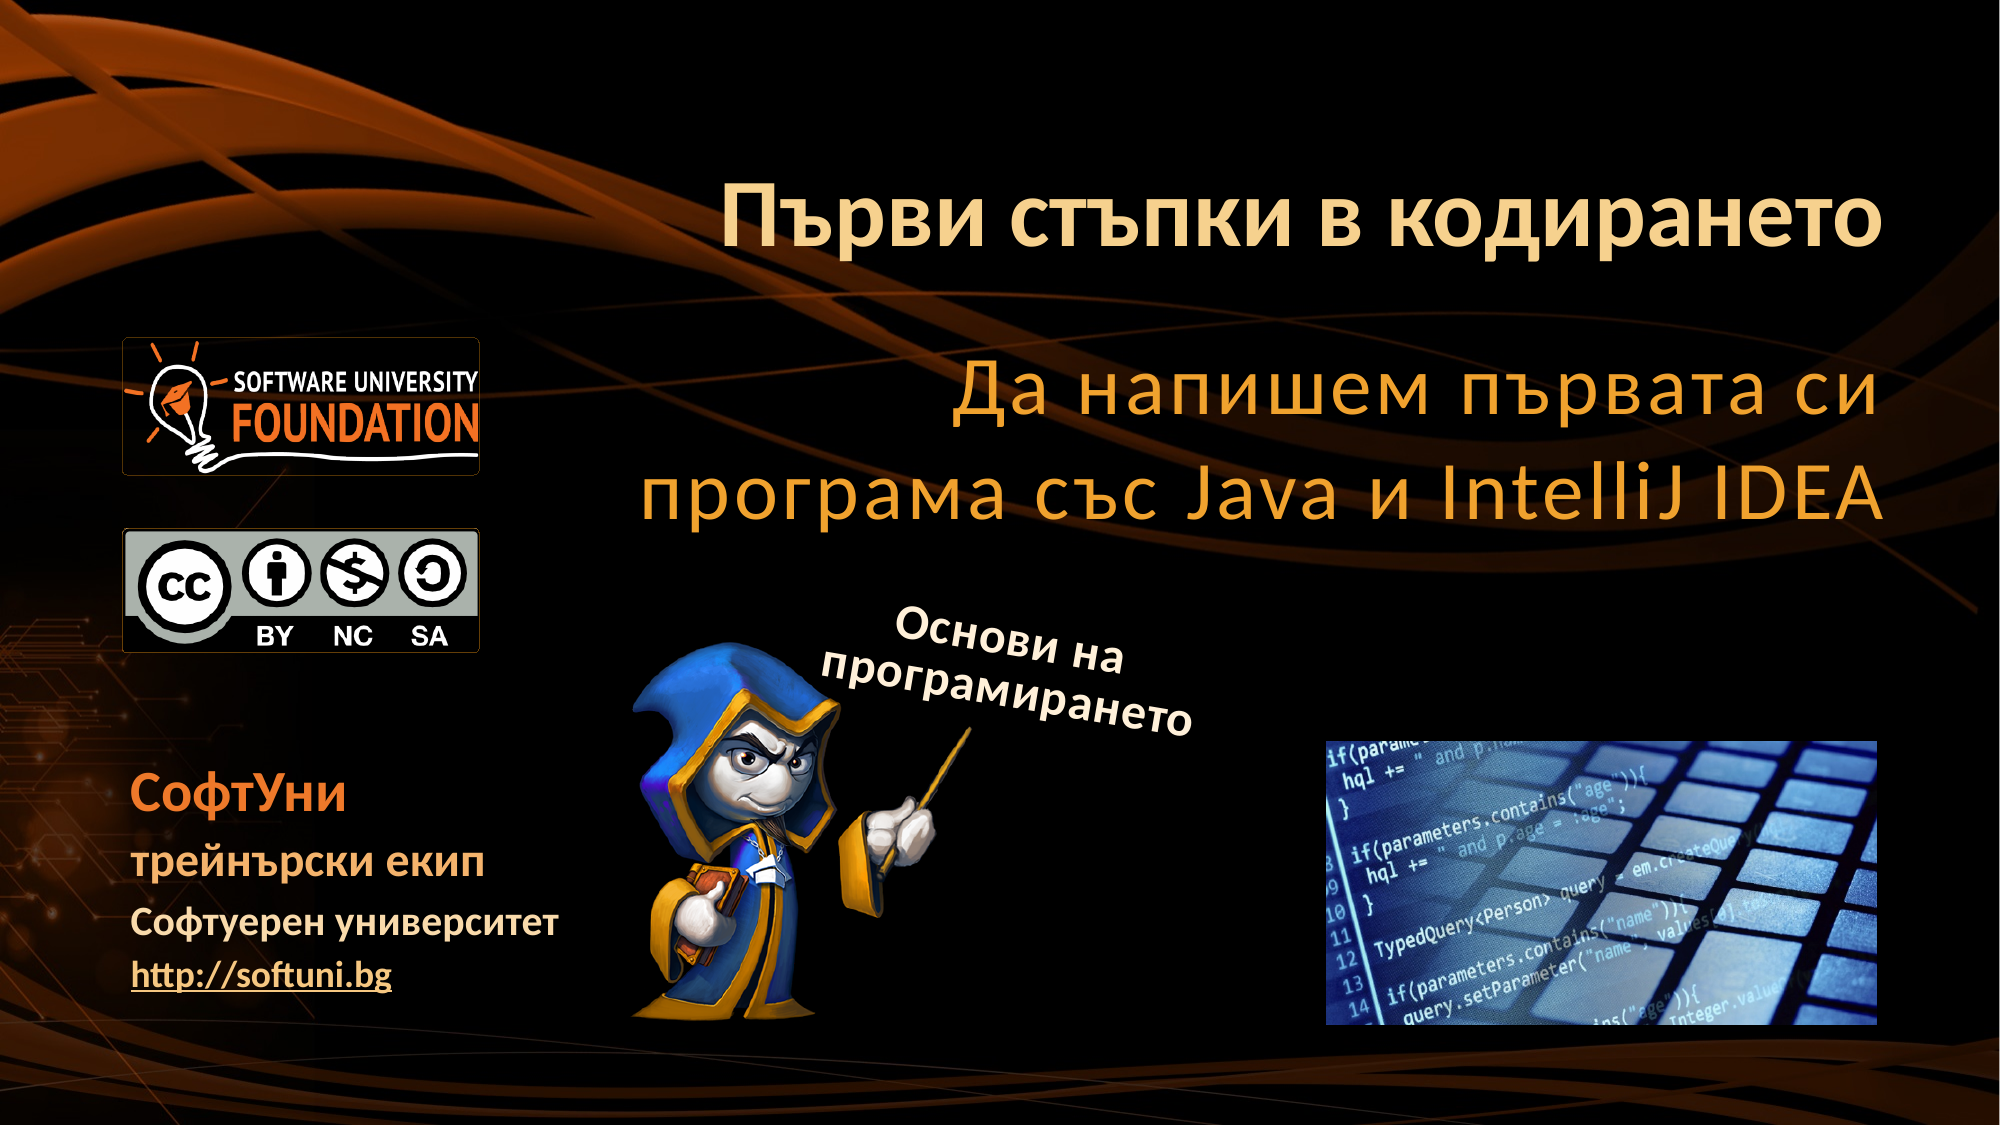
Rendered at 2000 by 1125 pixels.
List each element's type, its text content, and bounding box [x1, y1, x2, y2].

list Софтуерен университет [124, 886, 624, 942]
title Първи стъпки в кодирането [587, 125, 1885, 305]
picture [0, 0, 2000, 1125]
list СофтУни [124, 742, 624, 819]
text_box Основи на програмирането [810, 575, 1223, 759]
list http://softuni.bg [124, 942, 624, 1000]
subtitle Да напишем първата си програма със Java и IntelliJ IDEA [587, 326, 1885, 542]
list трейнърски екип [124, 819, 624, 886]
